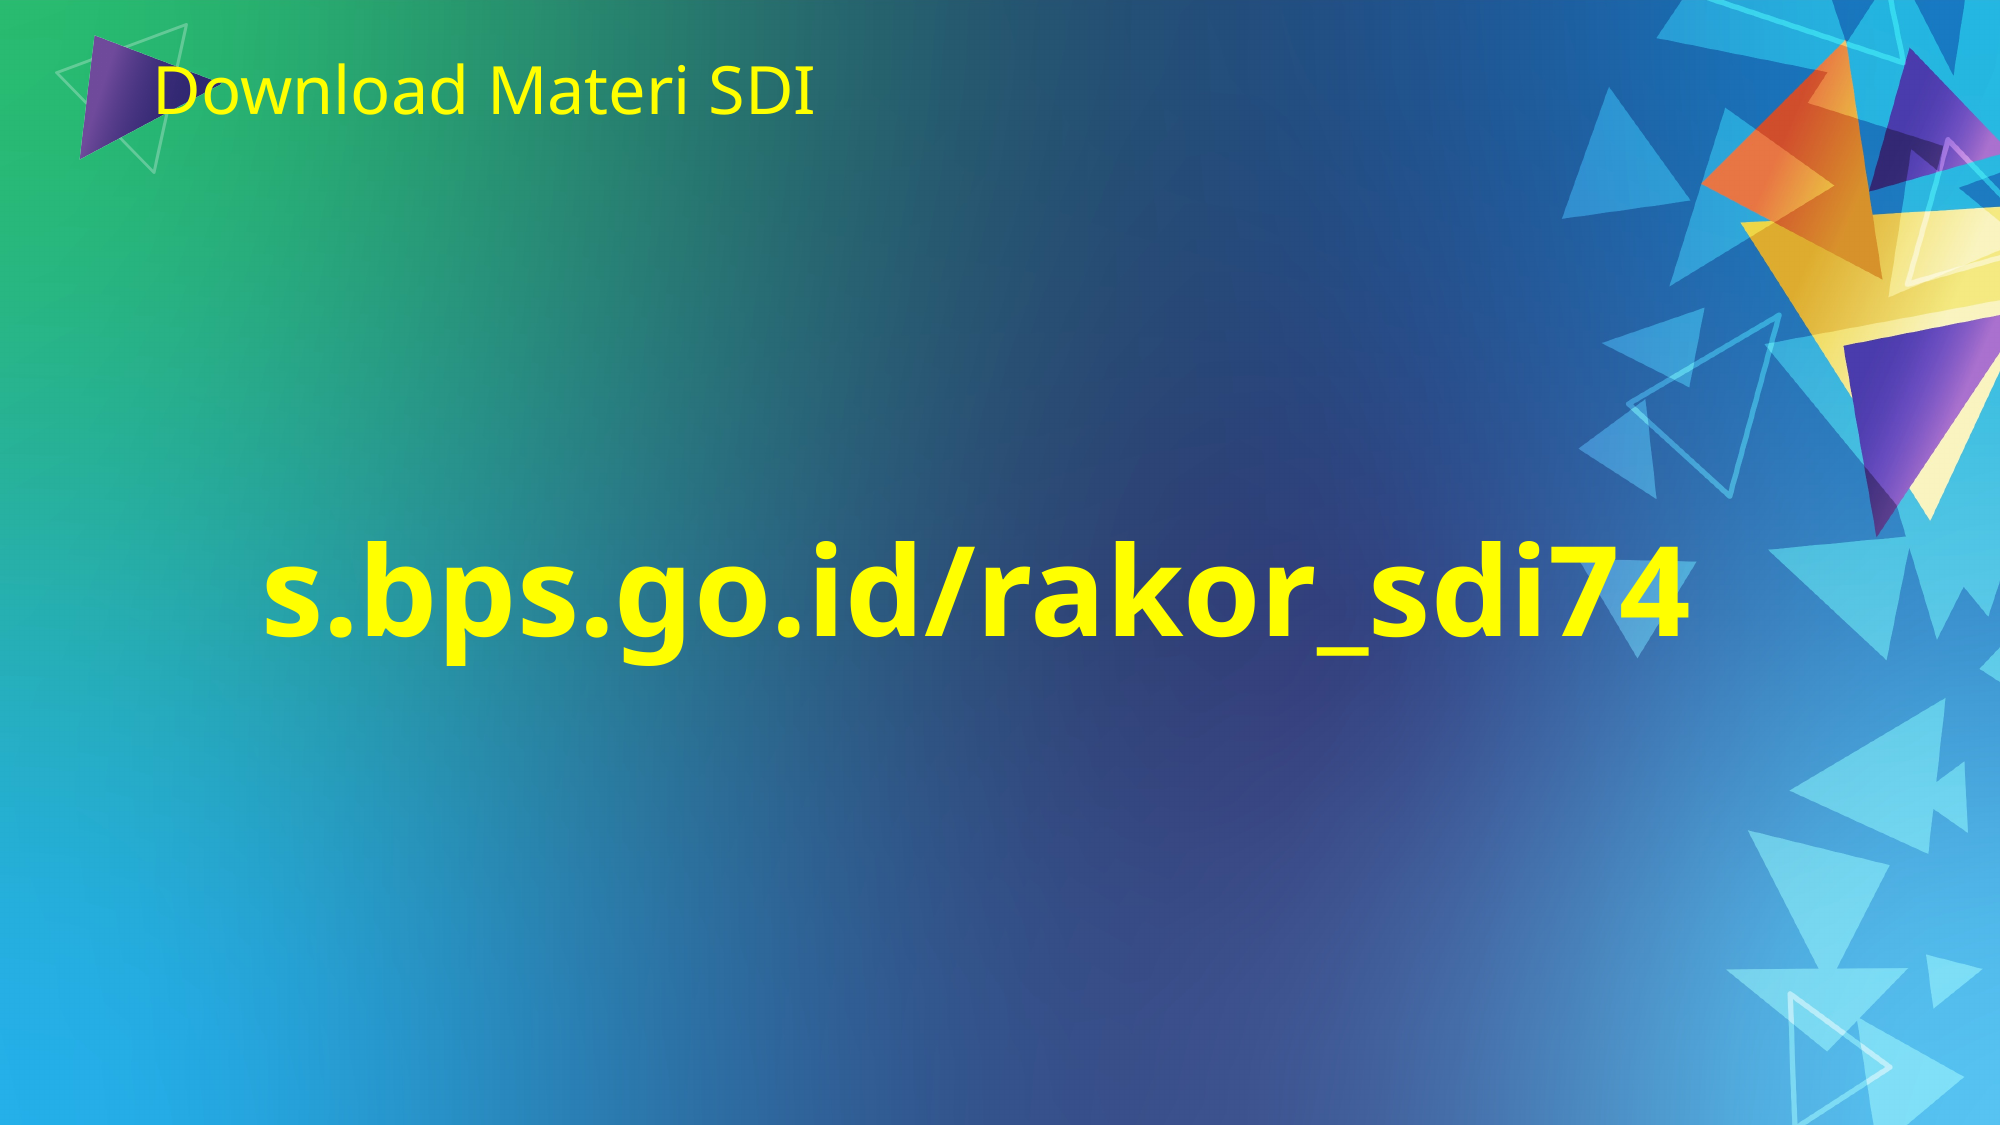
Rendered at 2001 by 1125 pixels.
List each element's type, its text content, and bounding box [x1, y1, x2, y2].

picture [0, 0, 2000, 1125]
text_box s.bps.go.id/rakor_sdi74 [246, 503, 2000, 669]
title Download Materi SDI [188, 40, 1443, 145]
